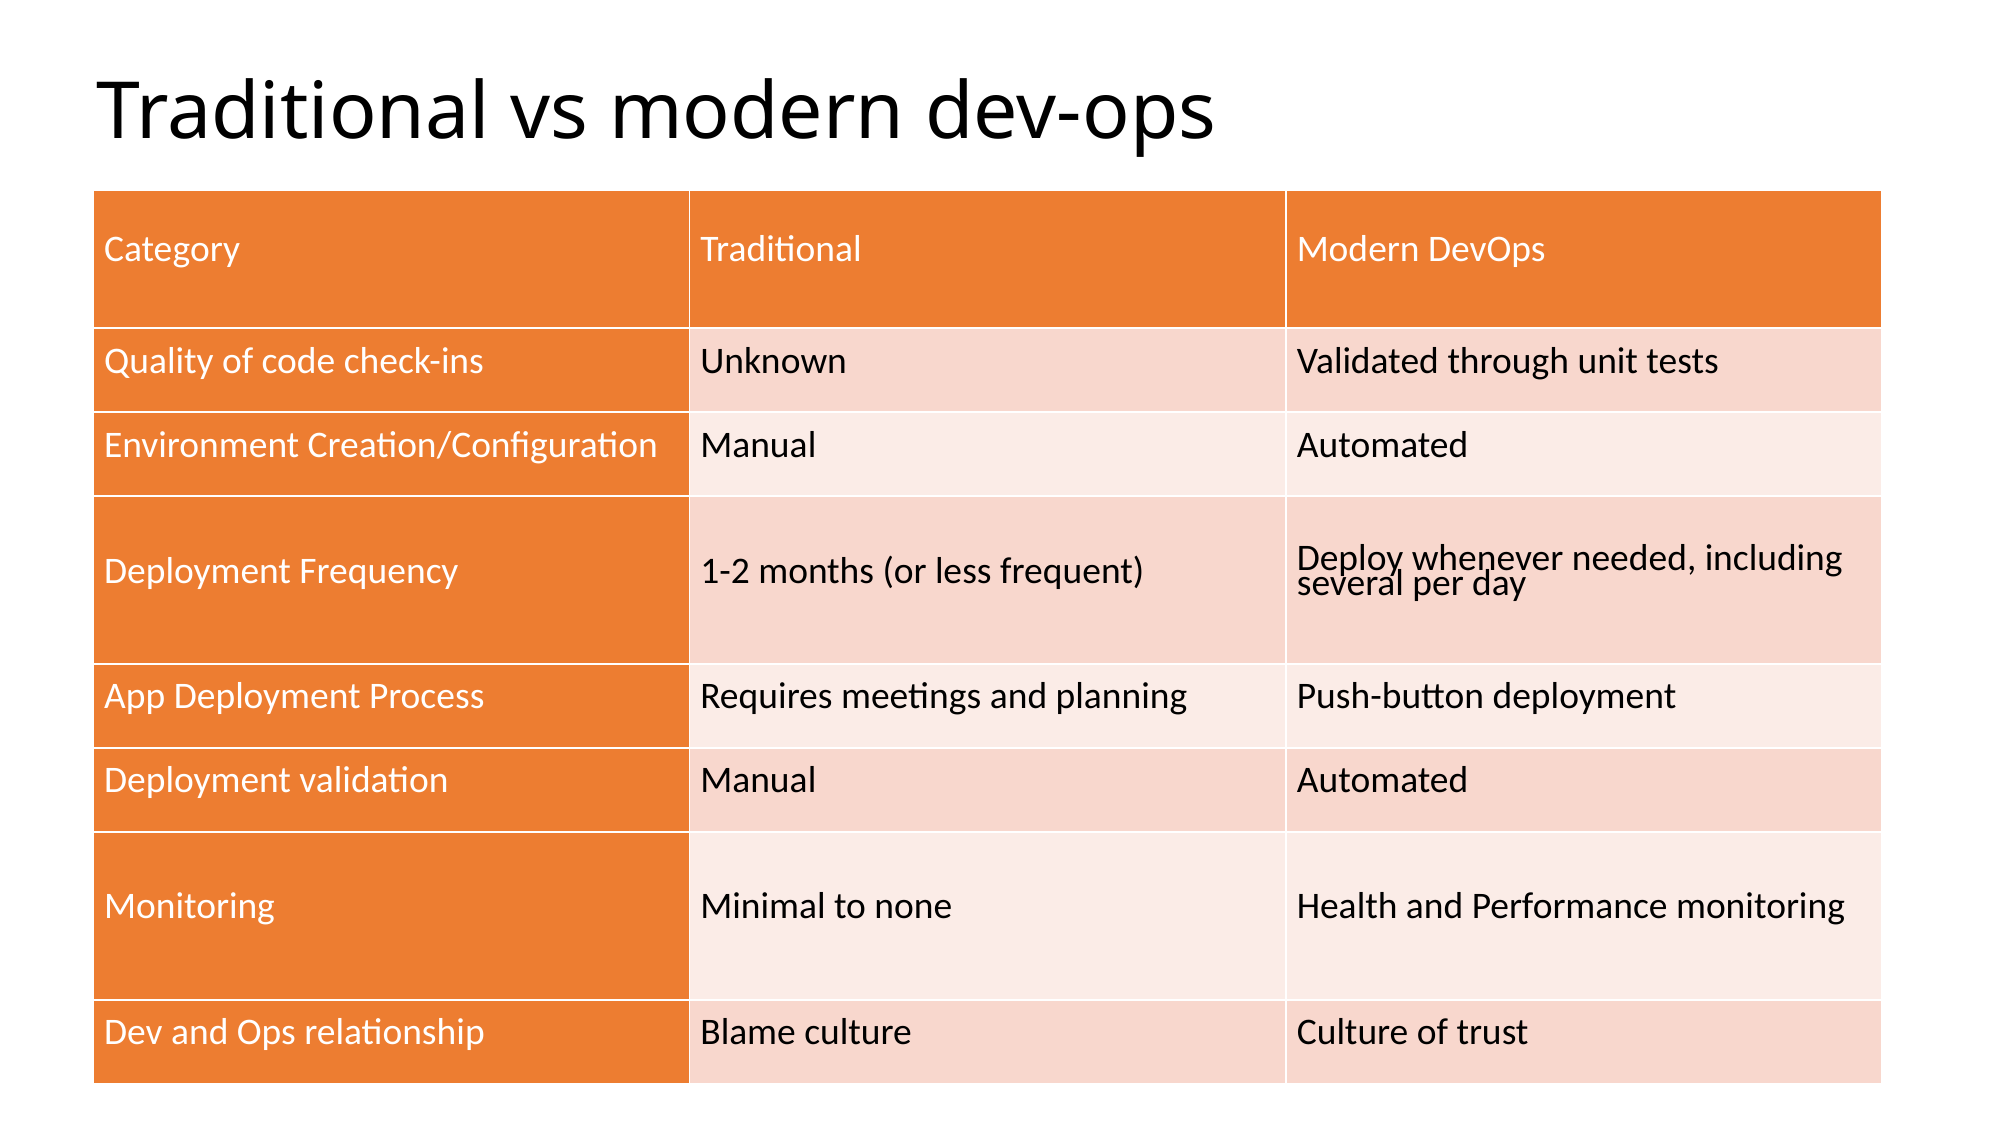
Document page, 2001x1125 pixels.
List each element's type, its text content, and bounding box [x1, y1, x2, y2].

table_cell Automated [1287, 749, 1881, 831]
table_cell Manual [690, 749, 1285, 831]
table_cell Requires meetings and planning [690, 665, 1285, 747]
table_cell Push-button deployment [1287, 665, 1881, 747]
table_cell Health and Performance monitoring [1287, 833, 1881, 999]
table_cell Dev and Ops relationship [94, 1001, 689, 1083]
table_cell Validated through unit tests [1287, 329, 1881, 411]
table_cell Unknown [690, 329, 1285, 411]
table_header Category [94, 191, 689, 327]
title Traditional vs modern dev-ops [81, 62, 1919, 164]
table_cell Monitoring [94, 833, 689, 999]
table_cell Culture of trust [1287, 1001, 1881, 1083]
table_cell Manual [690, 413, 1285, 495]
table_header Traditional [690, 191, 1285, 327]
table_cell App Deployment Process [94, 665, 689, 747]
table_cell Minimal to none [690, 833, 1285, 999]
table_cell 1-2 months (or less frequent) [690, 497, 1285, 663]
table_cell Quality of code check-ins [94, 329, 689, 411]
table_cell Blame culture [690, 1001, 1285, 1083]
table_cell Environment Creation/Configuration [94, 413, 689, 495]
table_cell Automated [1287, 413, 1881, 495]
table_cell Deployment Frequency [94, 497, 689, 663]
table_cell Deploy whenever needed, including several per day [1287, 497, 1881, 663]
table_cell Deployment validation [94, 749, 689, 831]
table_header Modern DevOps [1287, 191, 1881, 327]
